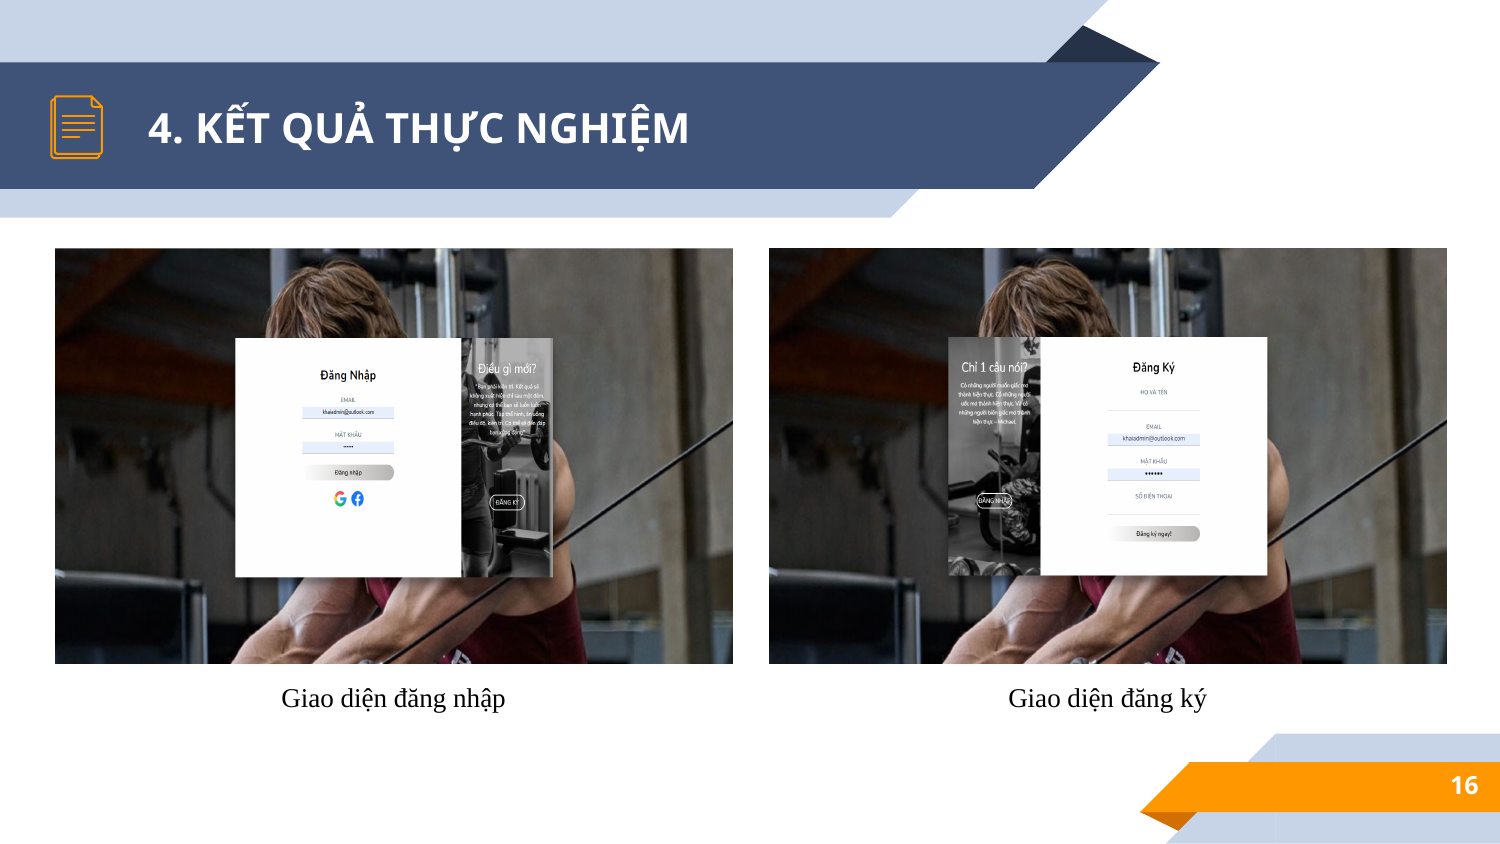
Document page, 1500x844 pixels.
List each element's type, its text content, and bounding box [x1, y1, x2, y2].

text_box Giao diện đăng nhập [266, 673, 521, 721]
title 4. KẾT QUẢ THỰC NGHIỆM [133, 64, 997, 190]
text_box Giao diện đăng ký [993, 673, 1223, 721]
picture [768, 248, 1447, 664]
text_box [50, 96, 103, 159]
picture [54, 248, 733, 664]
slide_number 16 [1249, 760, 1494, 813]
